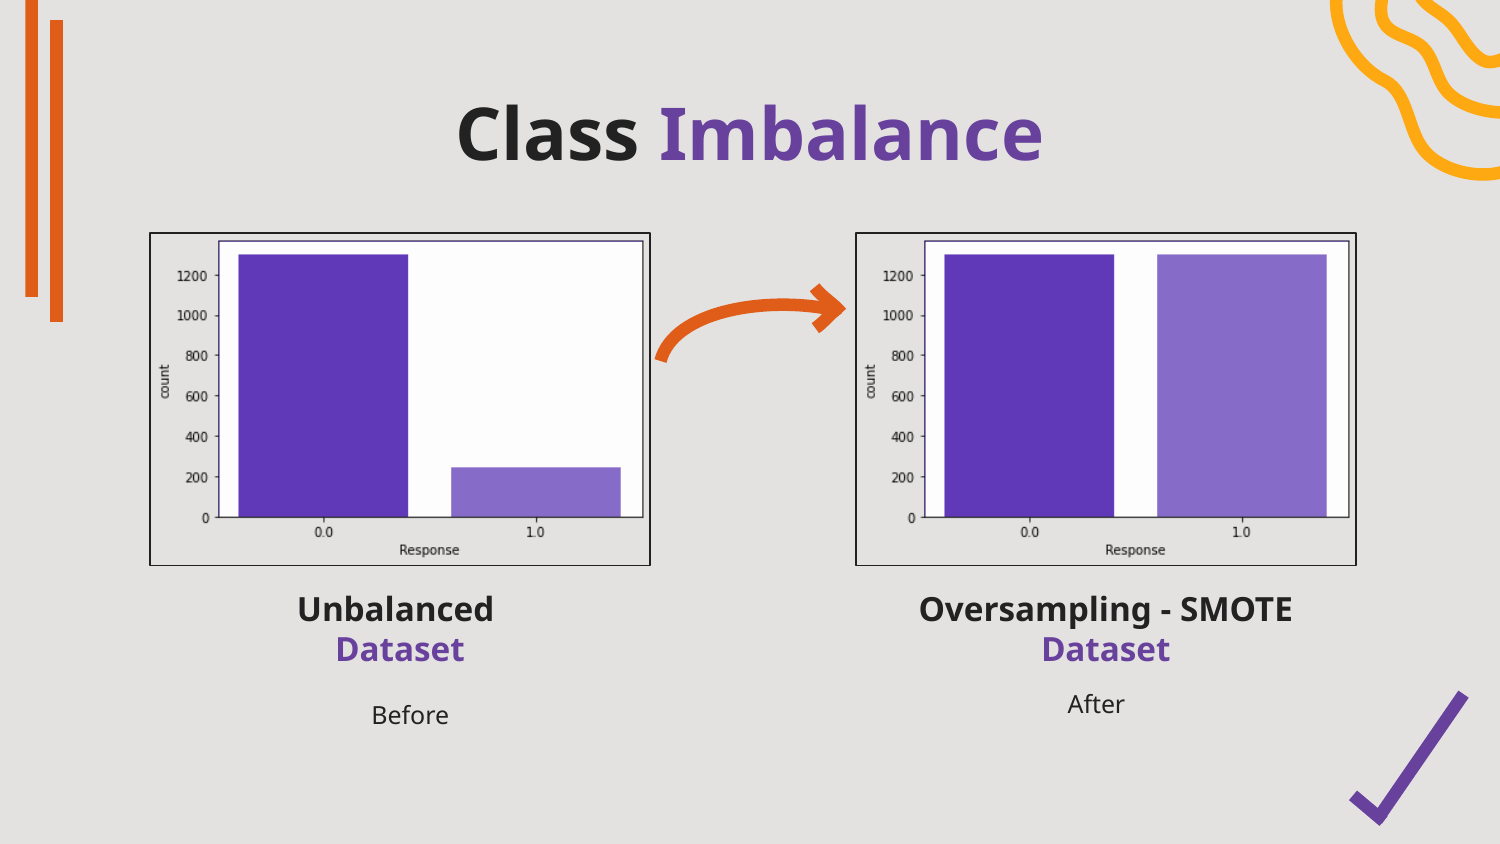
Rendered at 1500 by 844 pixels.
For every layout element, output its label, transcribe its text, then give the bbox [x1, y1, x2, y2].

subtitle After [1052, 673, 1155, 732]
text_box Oversampling - SMOTE Dataset [856, 573, 1356, 684]
picture [856, 233, 1356, 565]
picture [150, 233, 650, 565]
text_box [679, 265, 827, 397]
text_box Unbalanced Dataset [150, 573, 650, 684]
subtitle Before [356, 684, 488, 743]
title Class Imbalance [118, 72, 1382, 167]
